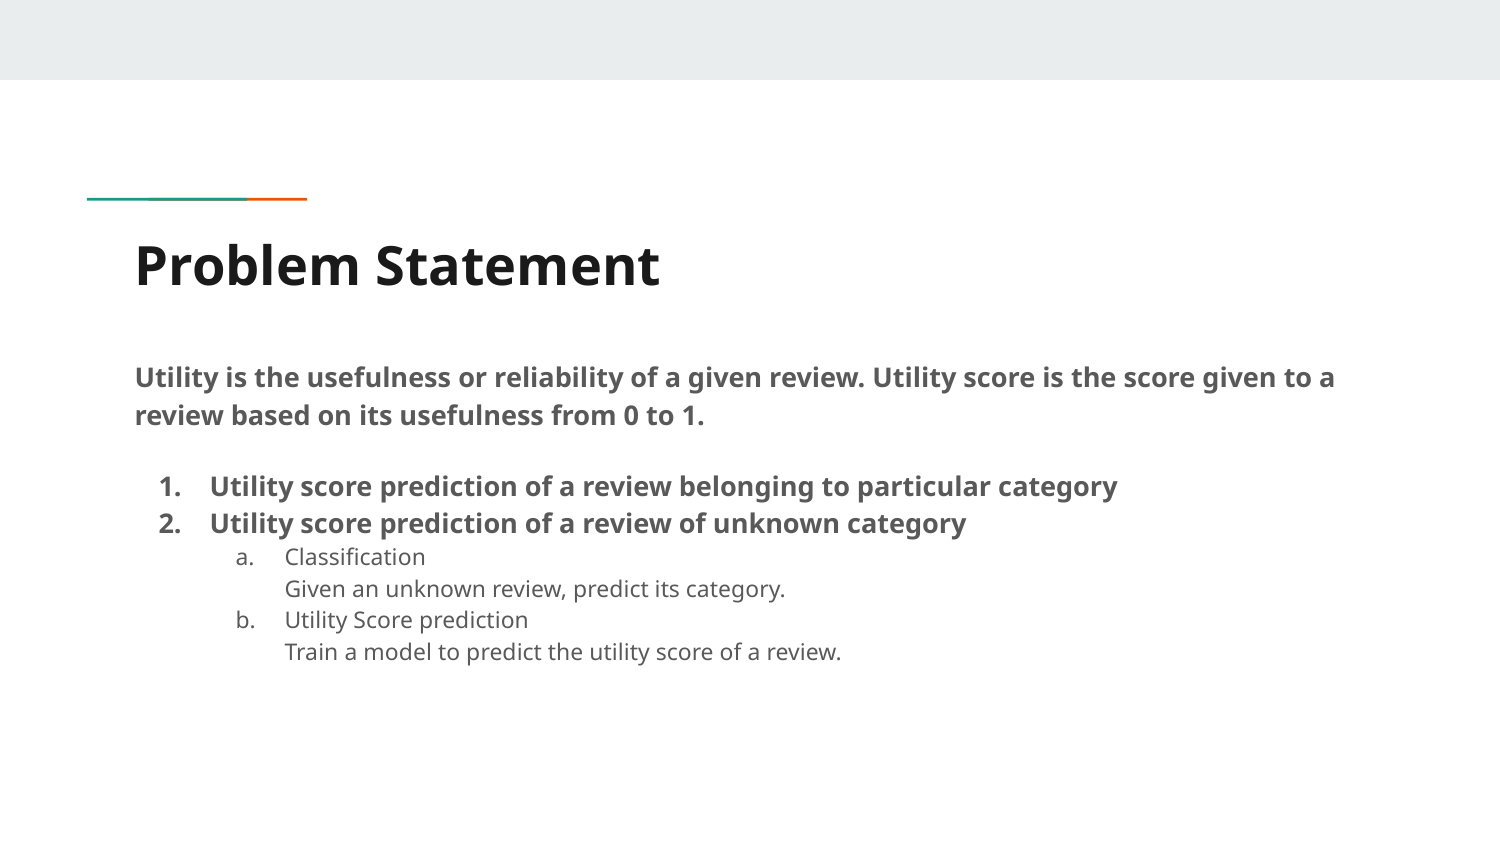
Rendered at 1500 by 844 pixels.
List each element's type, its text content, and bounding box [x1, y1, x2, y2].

list Utility is the usefulness or reliability of a given review. Utility score is the score given to a review based on its usefulness from 0 to 1. Utility score prediction of a review belonging to particular category Utility score prediction of a review of unknown category Classification Given an unknown review, predict its category. Utility Score prediction Train a model to predict the utility score of a review. [119, 341, 1381, 712]
title Problem Statement [119, 216, 1381, 305]
